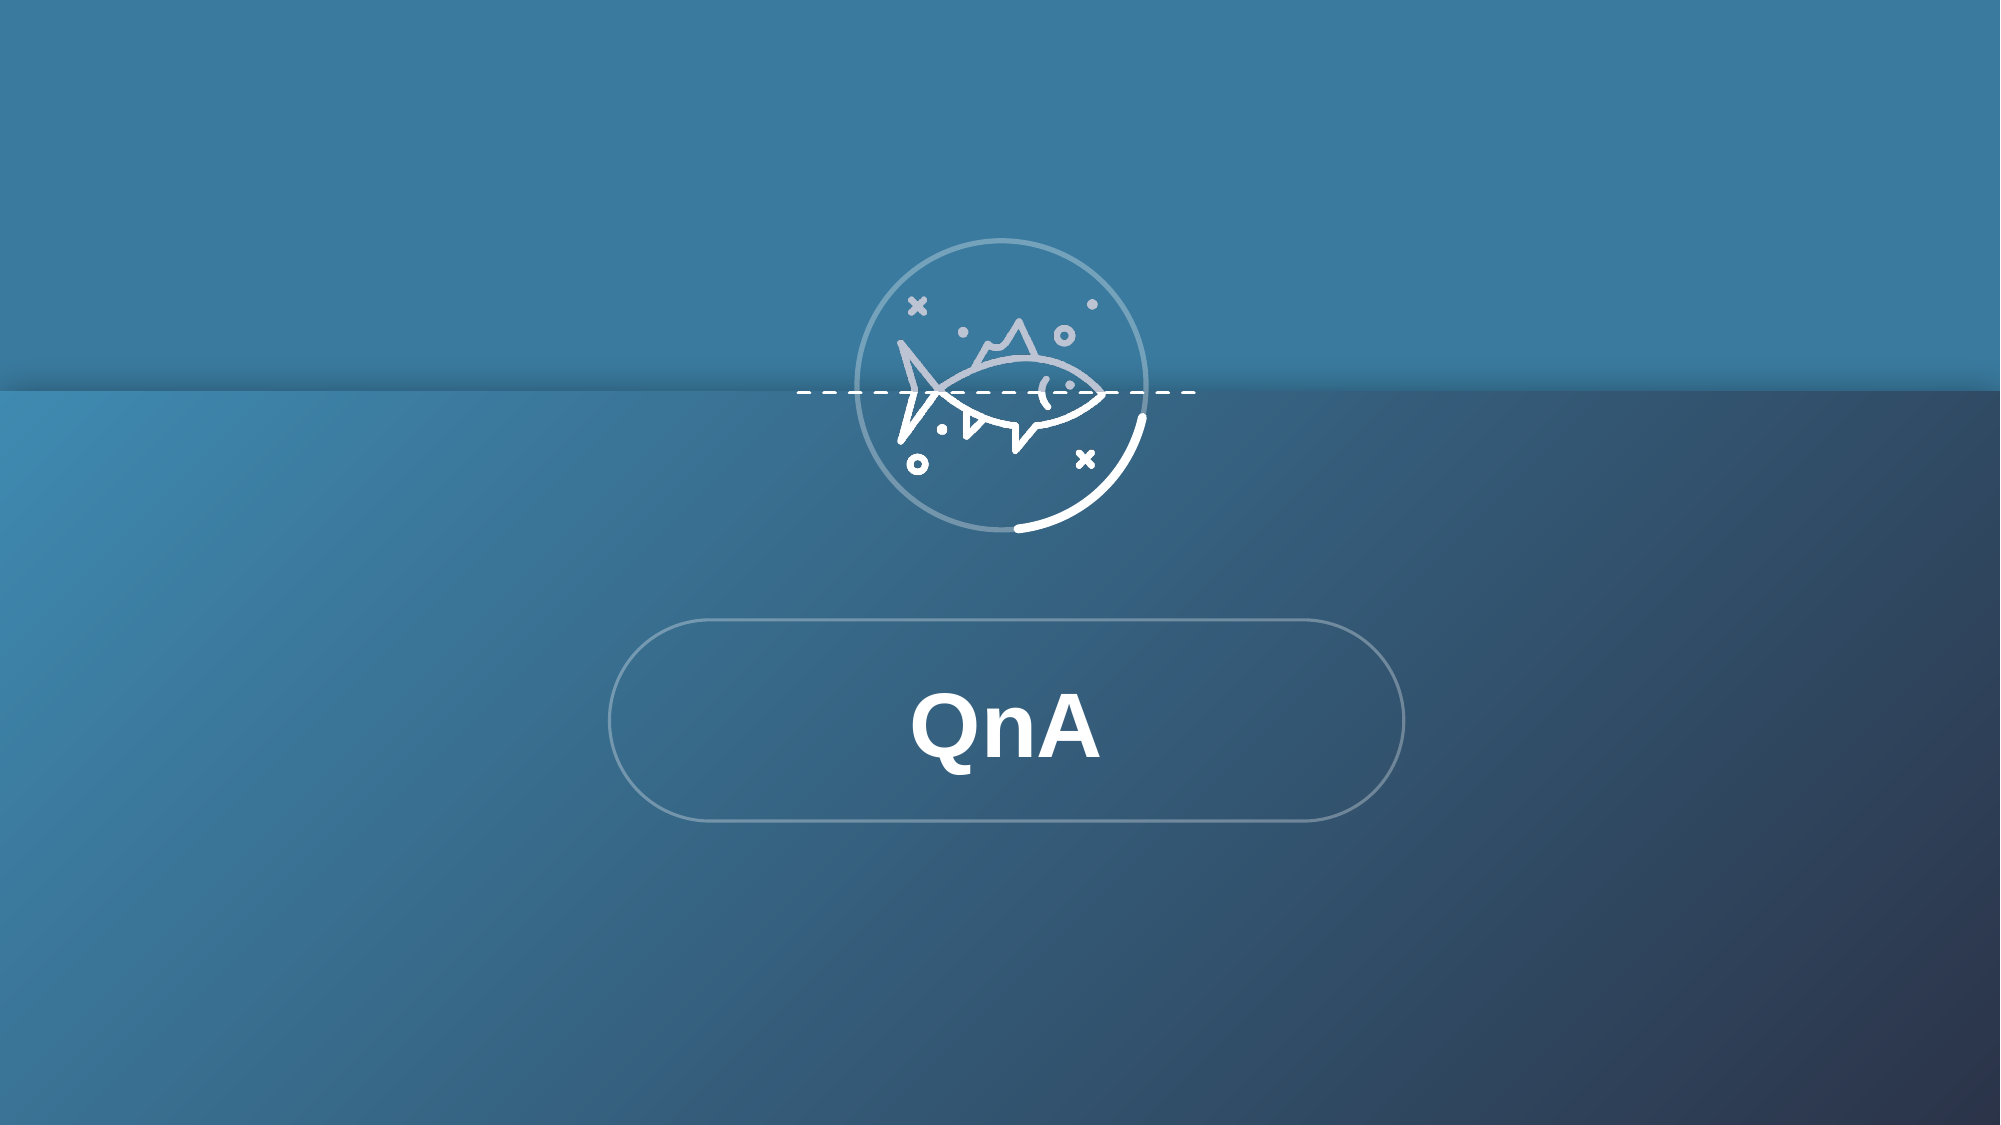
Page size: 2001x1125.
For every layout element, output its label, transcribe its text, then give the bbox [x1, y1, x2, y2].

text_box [798, 240, 1200, 531]
text_box [0, 391, 2000, 1125]
text_box QnA [609, 619, 1404, 822]
